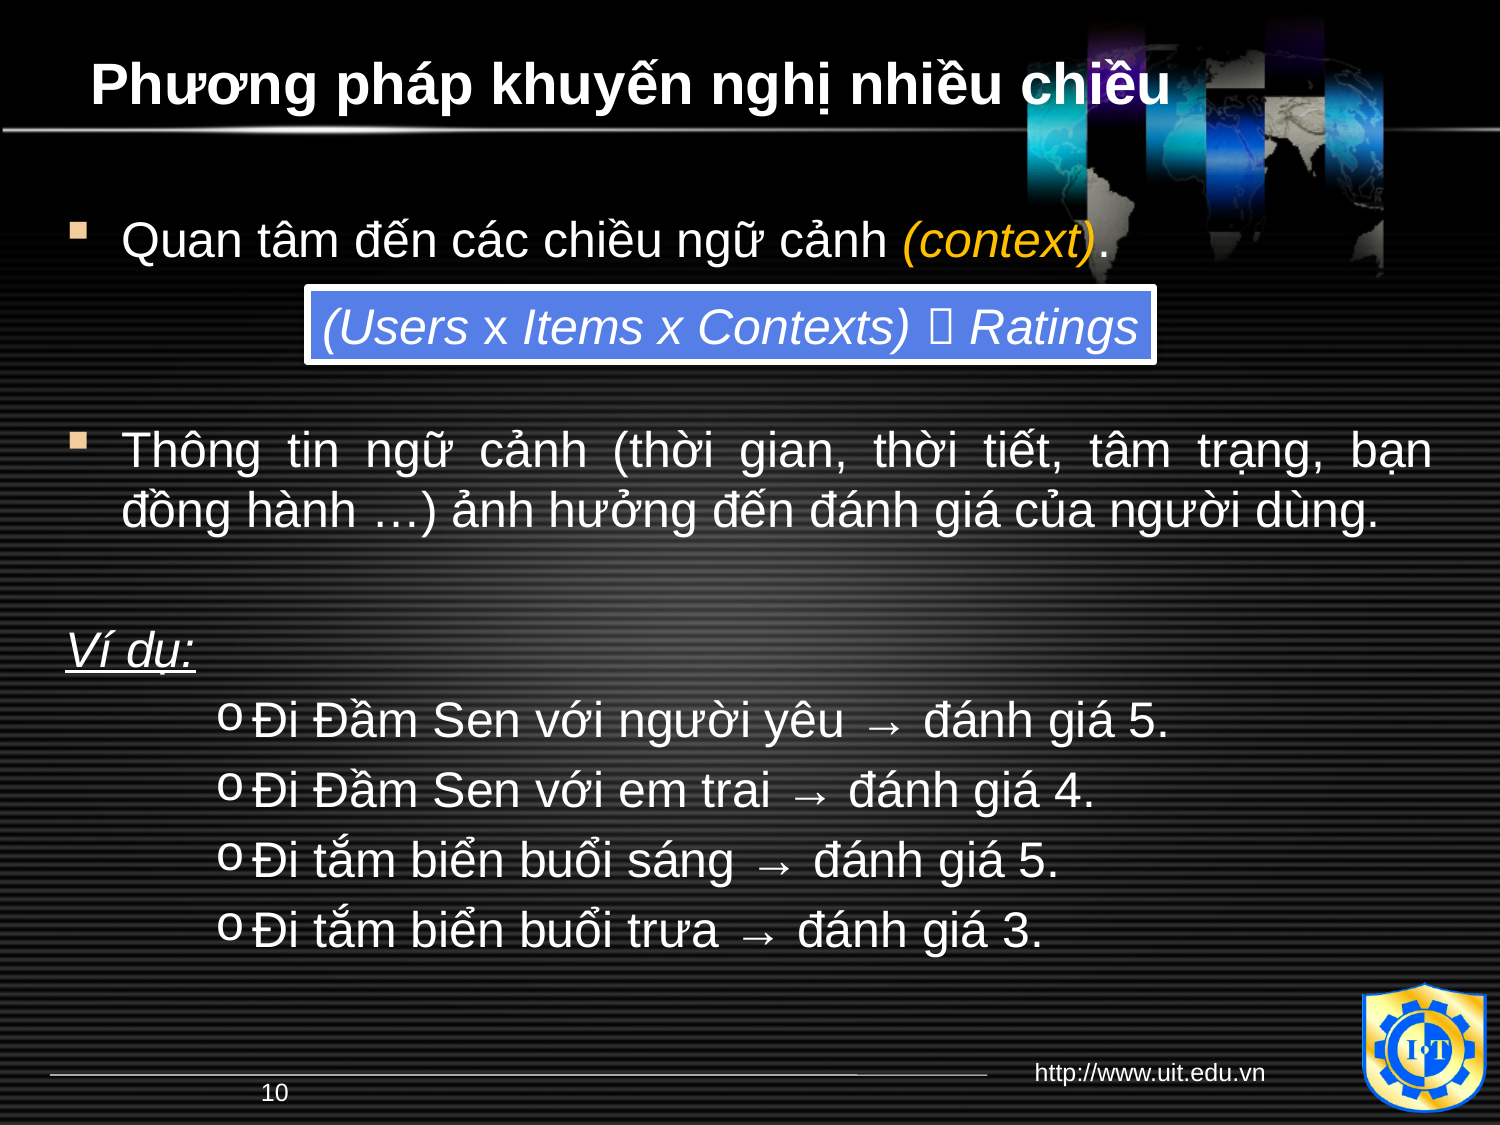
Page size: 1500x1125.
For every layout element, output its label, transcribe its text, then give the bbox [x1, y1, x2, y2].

slide_number 10 [245, 1068, 459, 1109]
text_box (Users x Items x Contexts)  Ratings [304, 284, 1157, 365]
footer http://www.uit.edu.vn [987, 1049, 1282, 1100]
picture [0, 0, 1500, 1125]
list Quan tâm đến các chiều ngữ cảnh (context). Thông tin ngữ cảnh (thời gian, thời tiết, tâm trạng, bạn đồng hành …) ảnh hưởng đến đánh giá của người dùng. Ví dụ: Đi Đầm Sen với người yêu → đánh giá 5. Đi Đầm Sen với em trai → đánh giá 4. Đi tắm biển buổi sáng → đánh giá 5. Đi tắm biển buổi trưa → đánh giá 3. [50, 200, 1450, 1050]
title Phương pháp khuyến nghị nhiều chiều [75, 43, 1269, 119]
